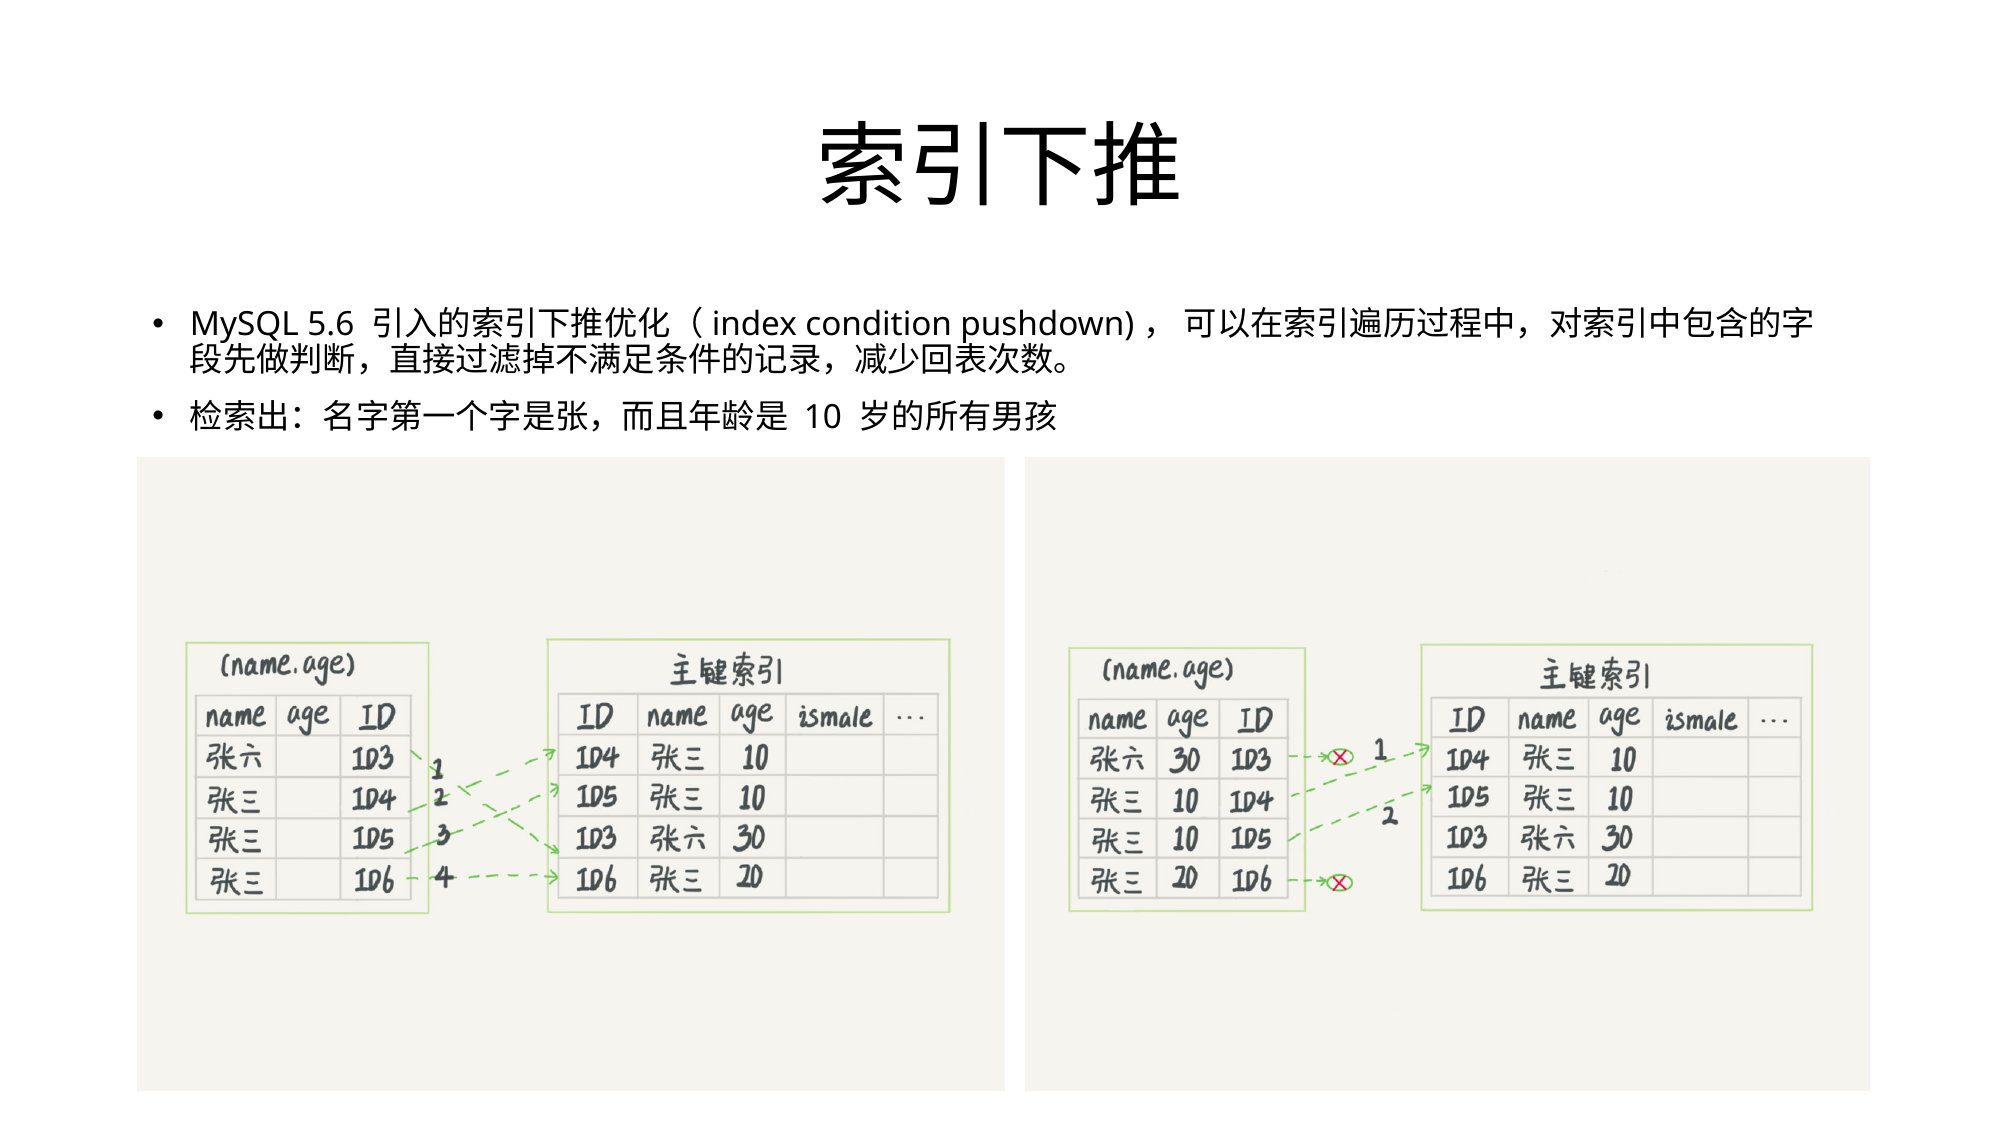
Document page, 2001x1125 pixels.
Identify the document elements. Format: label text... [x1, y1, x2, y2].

title 索引下推 [137, 59, 1863, 278]
list MySQL 5.6 引入的索引下推优化（index condition pushdown)， 可以在索引遍历过程中，对索引中包含的字段先做判断，直接过滤掉不满足条件的记录，减少回表次数。 检索出：名字第一个字是张，而且年龄是 10 岁的所有男孩 [137, 299, 1863, 1014]
picture [137, 457, 1005, 1091]
picture [1024, 457, 1870, 1091]
